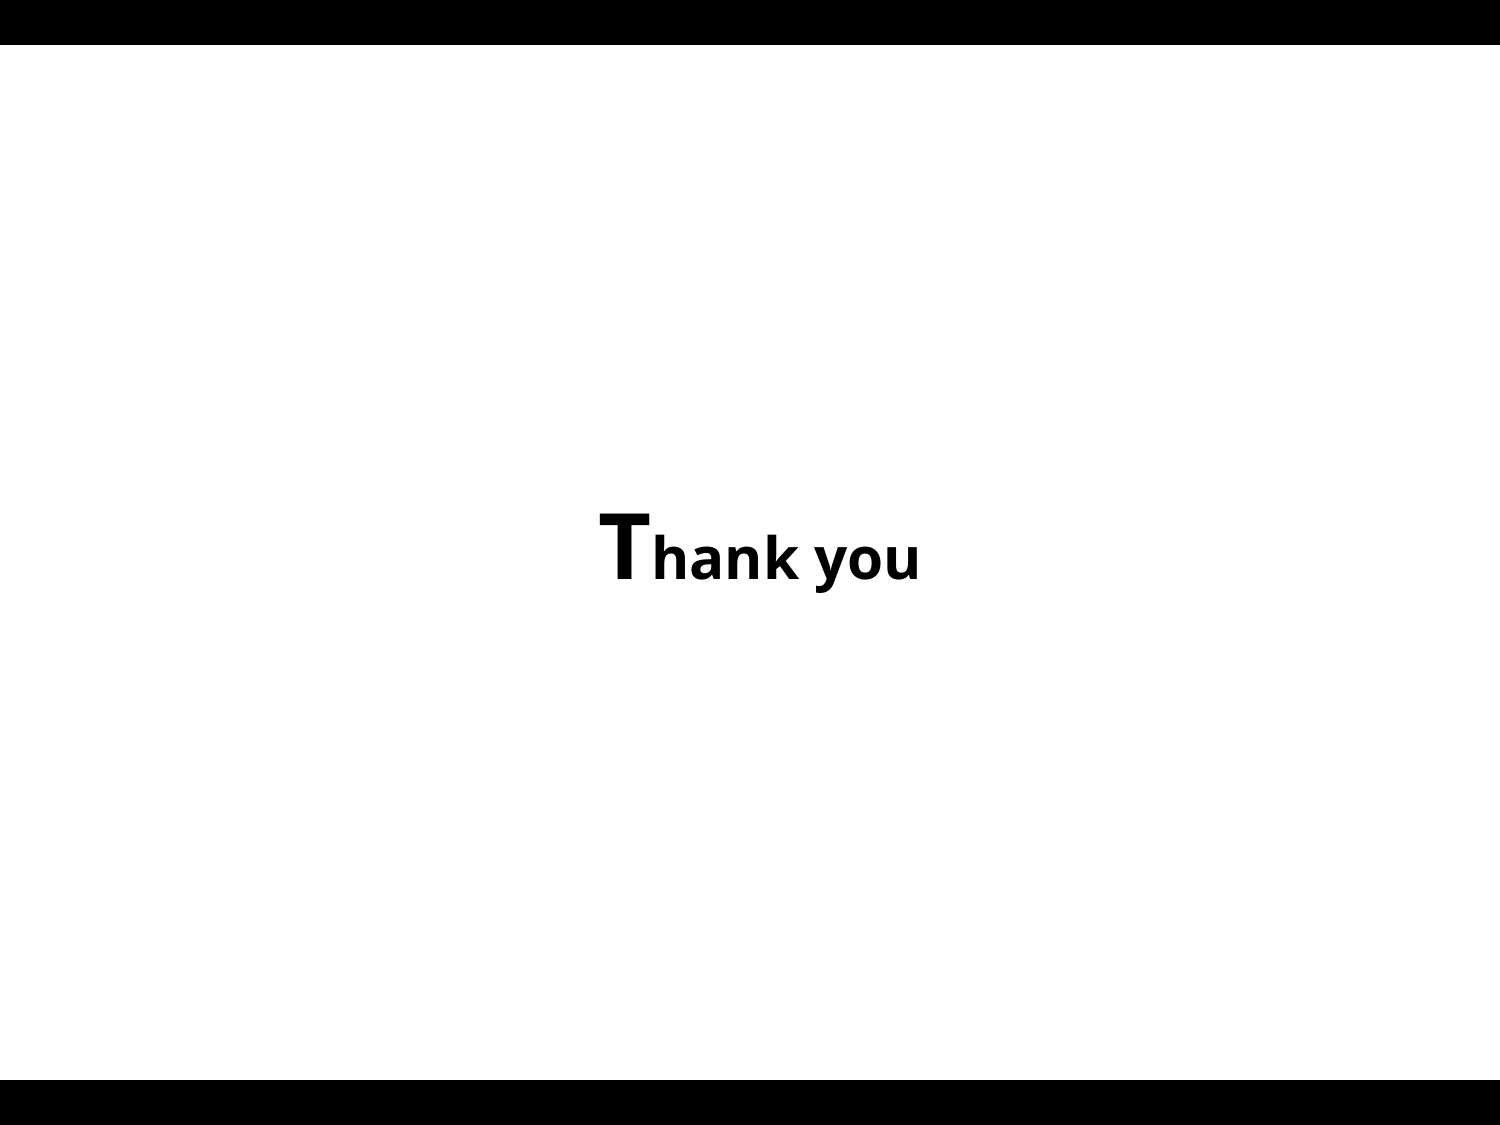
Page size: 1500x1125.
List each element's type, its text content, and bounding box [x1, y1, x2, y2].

text_box [0, 1080, 1500, 1125]
text_box [0, 0, 1500, 45]
text_box Thank you [583, 480, 937, 606]
